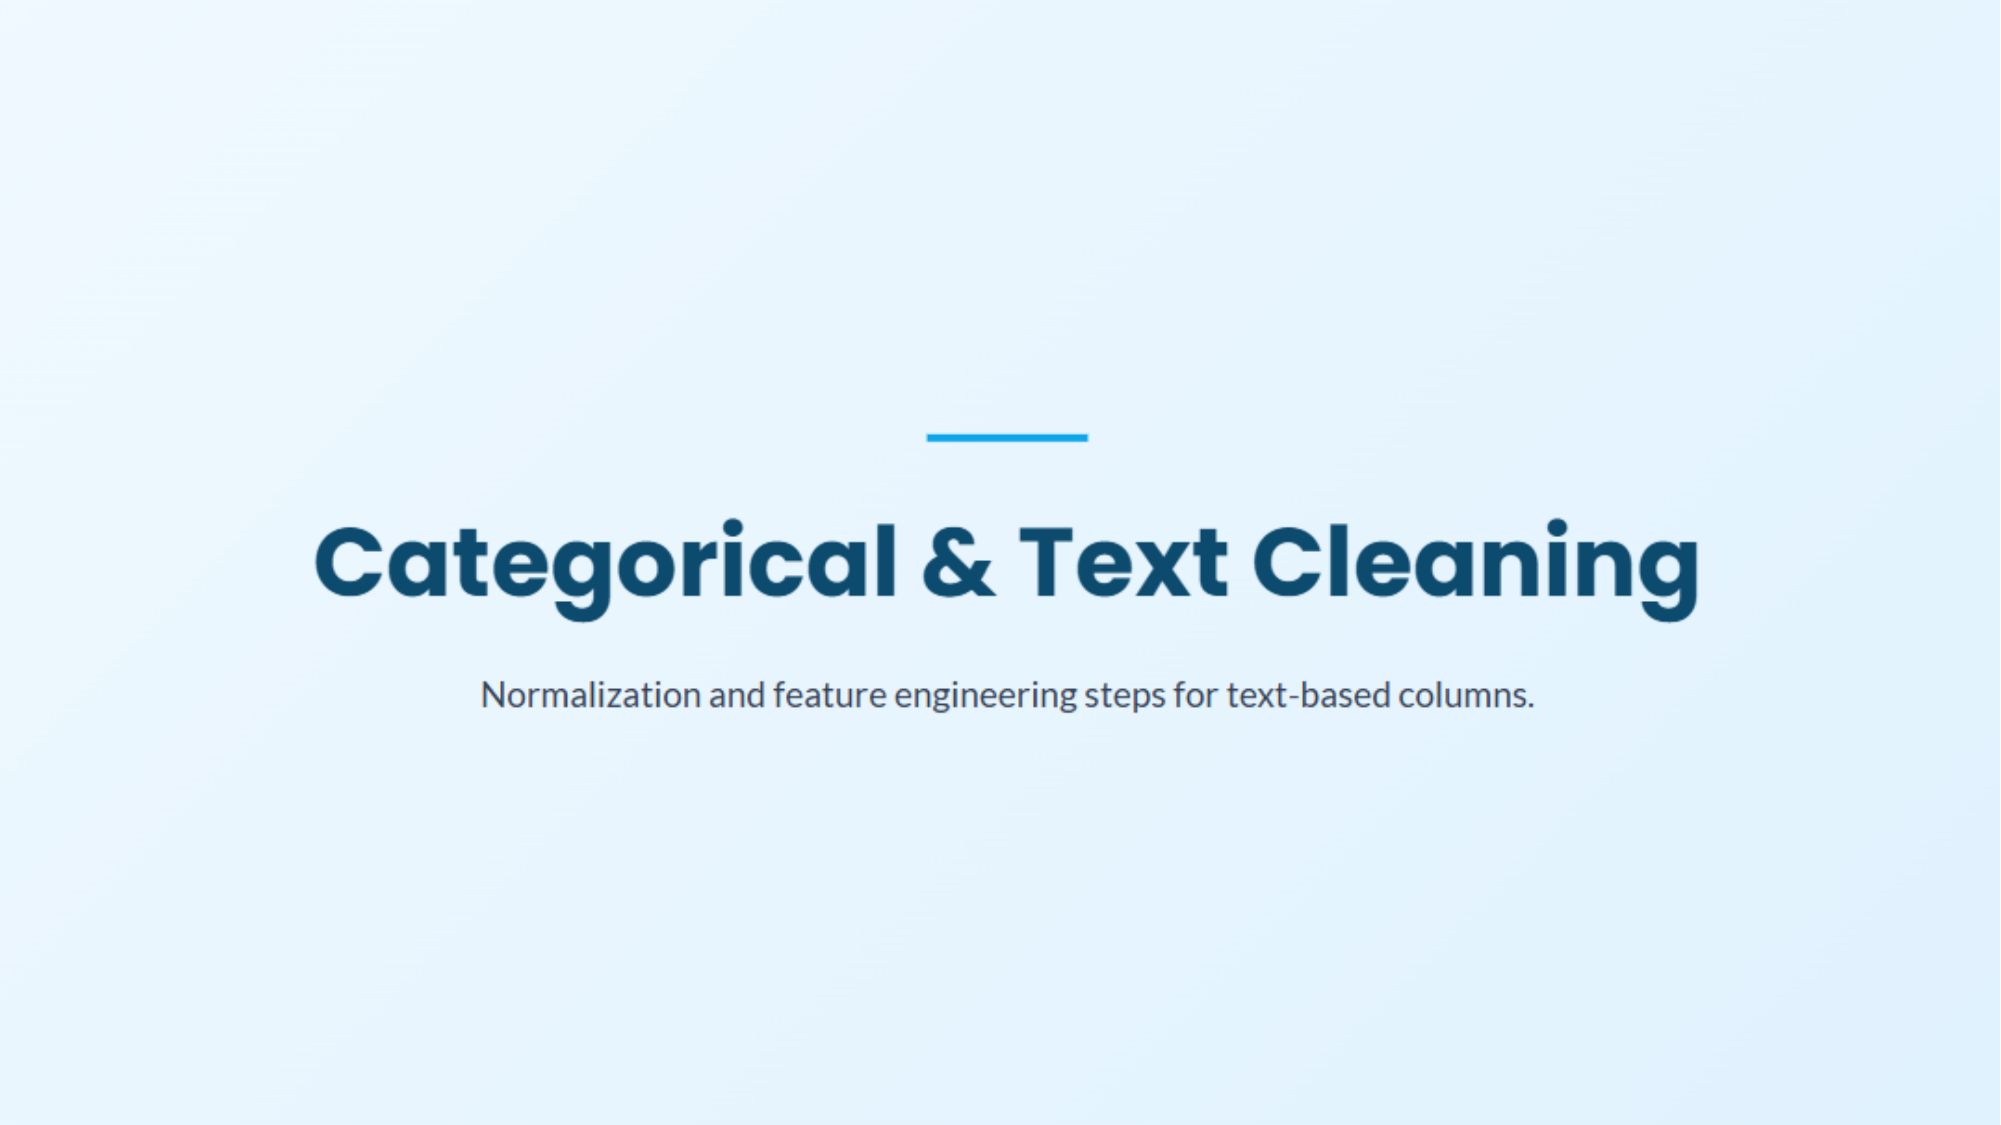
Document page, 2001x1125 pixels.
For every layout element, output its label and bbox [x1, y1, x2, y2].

list [0, 0, 2000, 1125]
